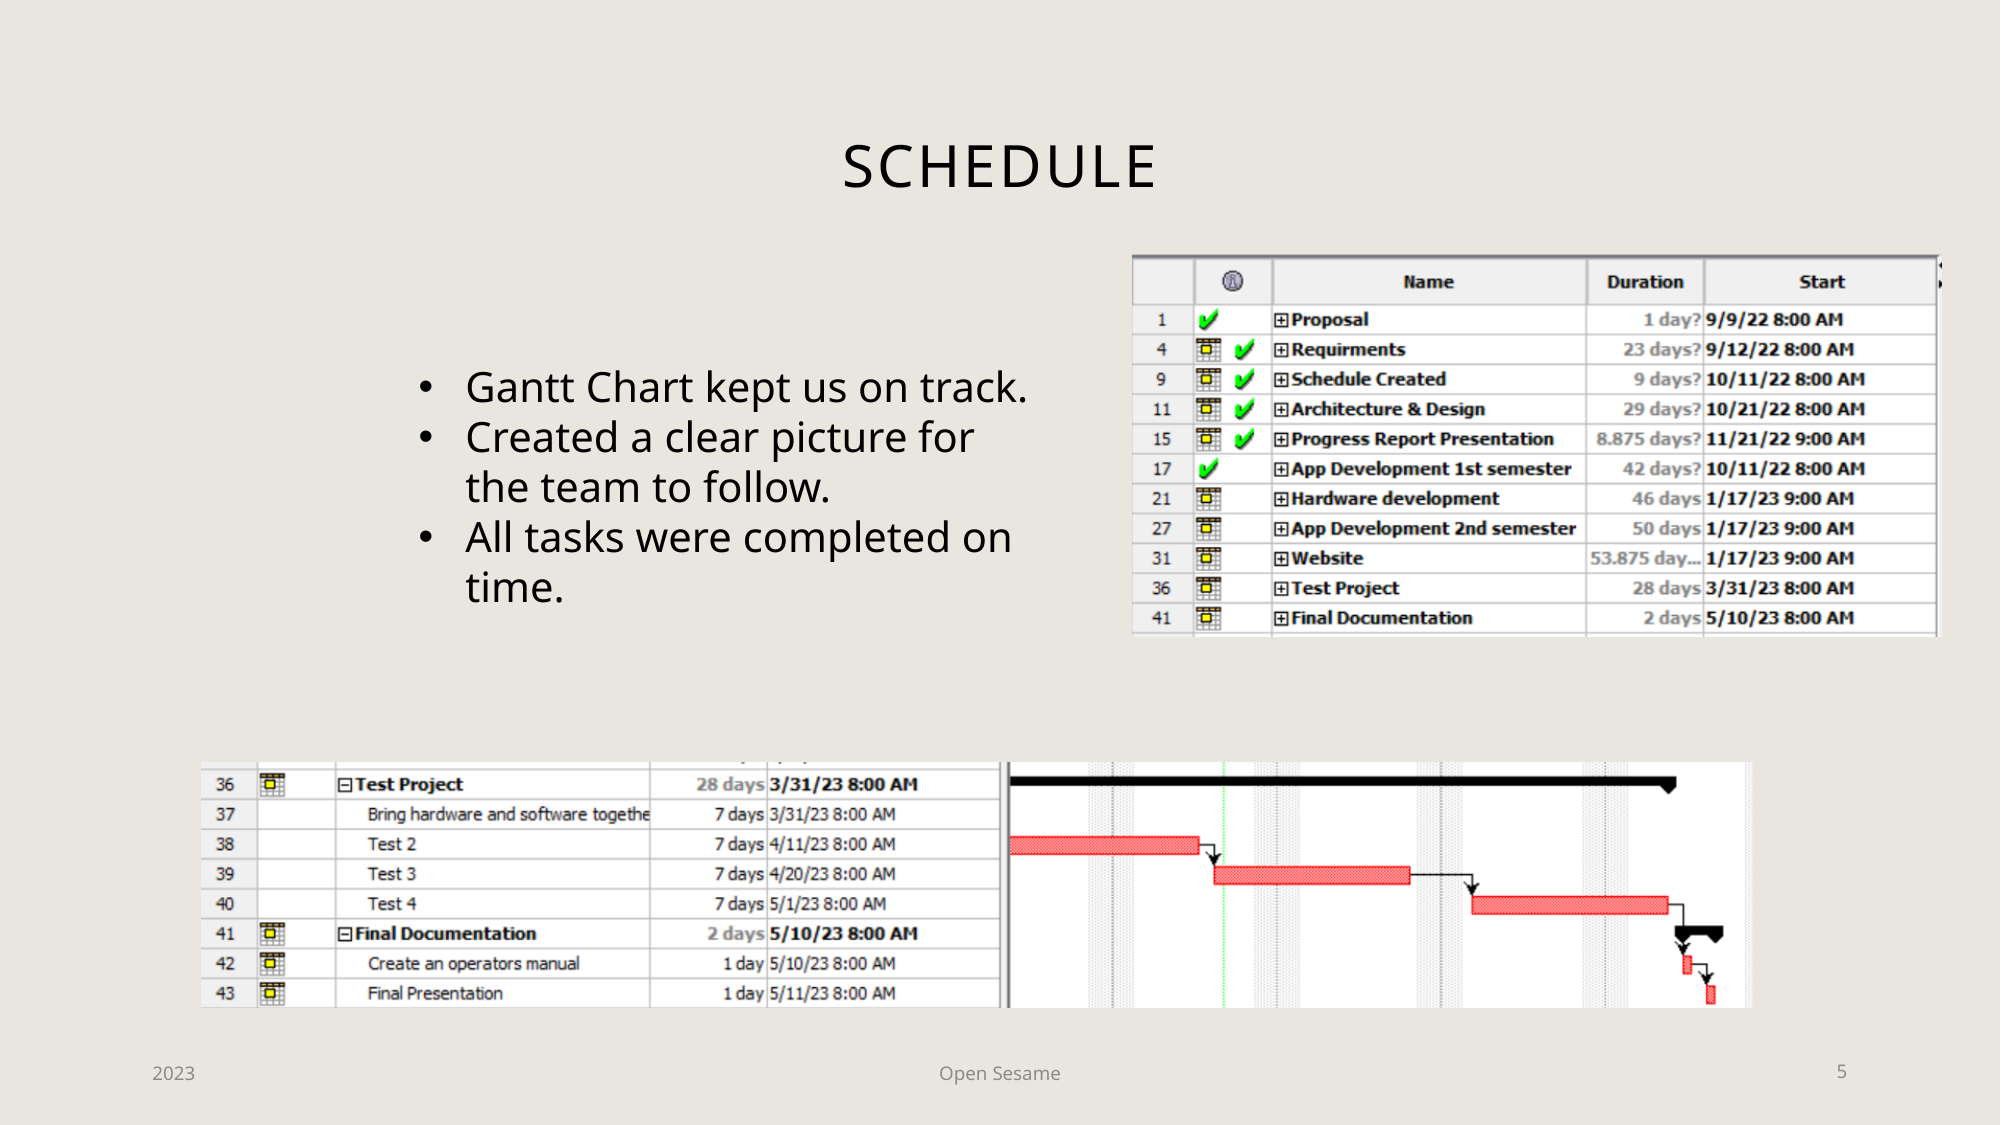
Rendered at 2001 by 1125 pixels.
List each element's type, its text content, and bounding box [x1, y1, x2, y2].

text_box Gantt Chart kept us on track. Created a clear picture for the team to follow. All tasks were completed on time. [403, 353, 1056, 619]
slide_number 5 [1412, 1042, 1863, 1103]
title Schedule [137, 59, 1863, 278]
picture [1132, 254, 1942, 637]
picture [201, 762, 1753, 1008]
slide_number 2023 [137, 1042, 588, 1103]
footer Open Sesame [662, 1042, 1338, 1103]
